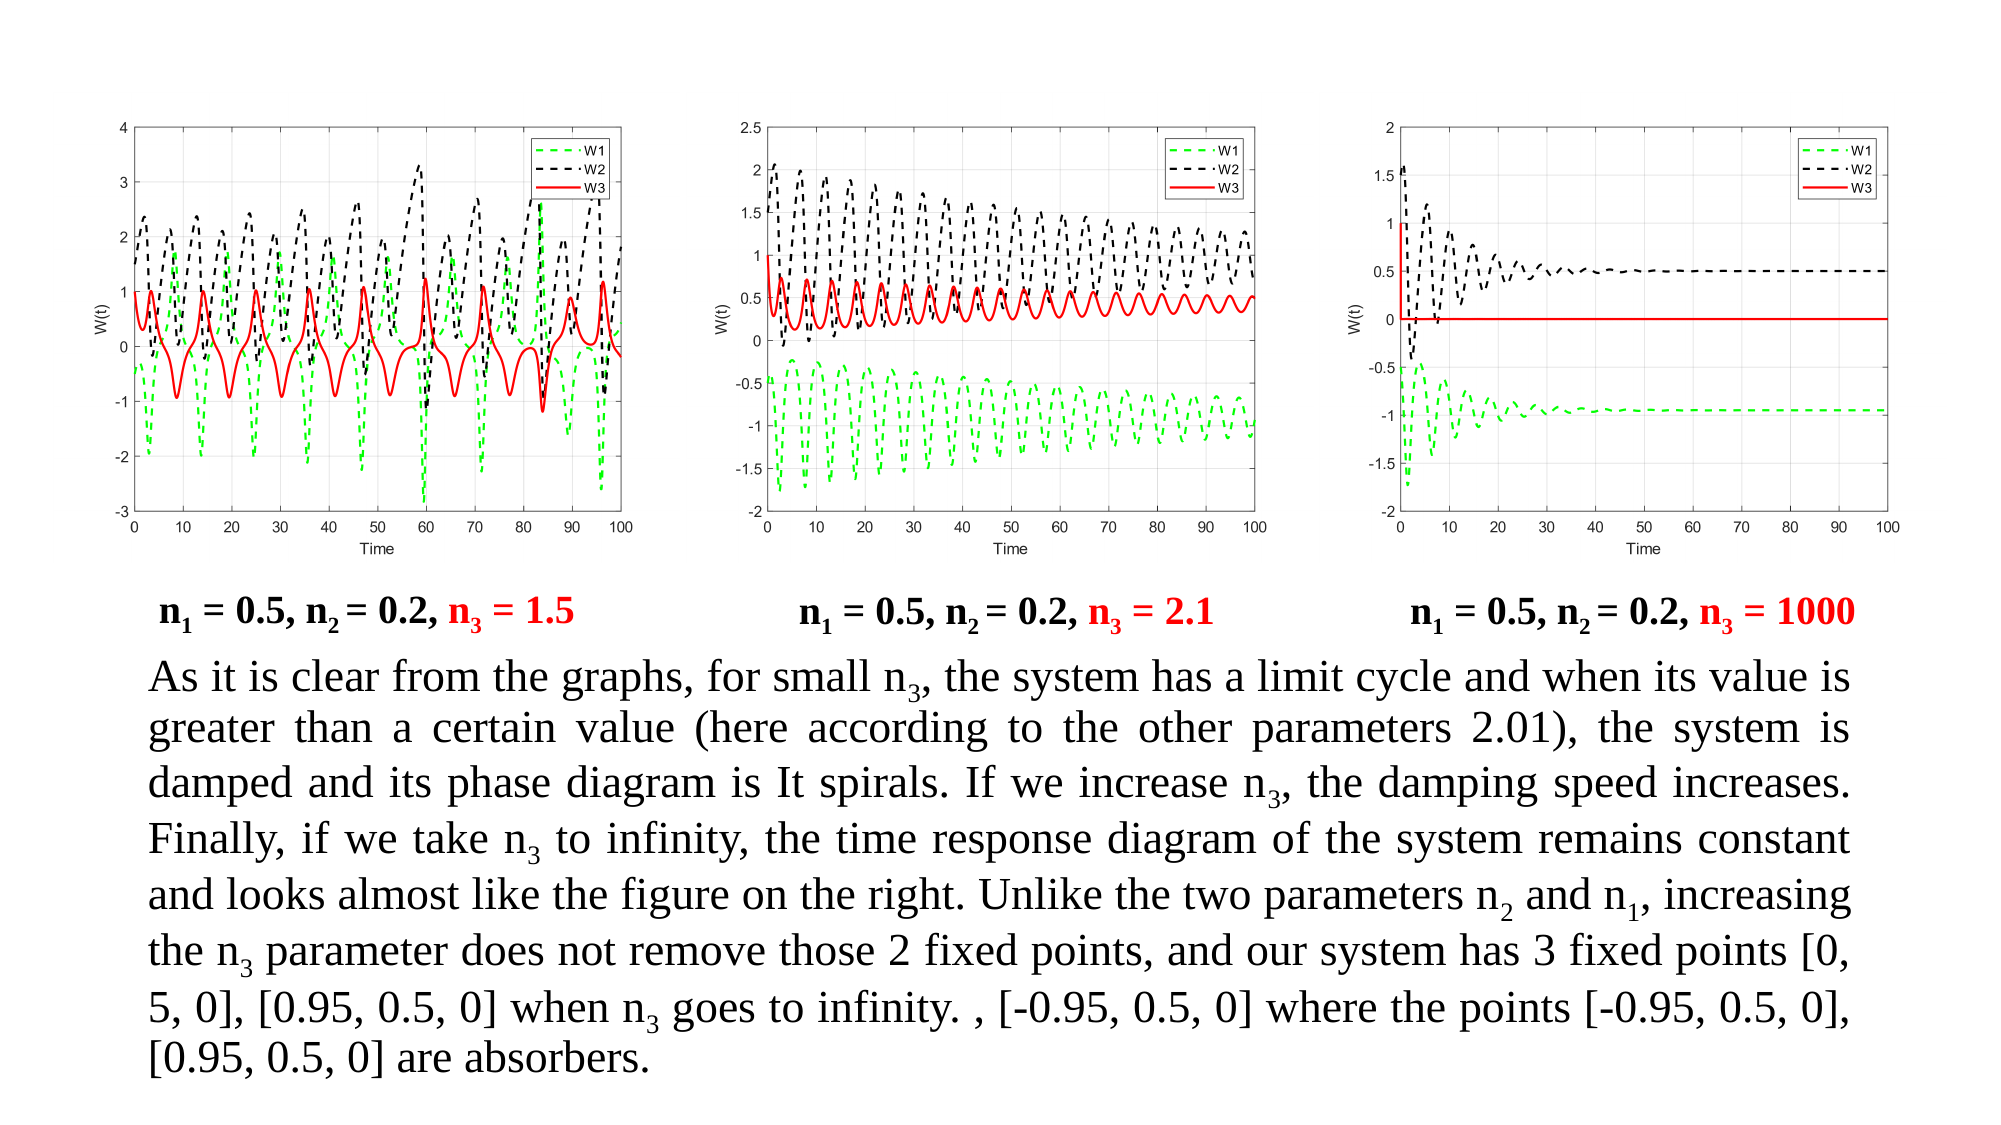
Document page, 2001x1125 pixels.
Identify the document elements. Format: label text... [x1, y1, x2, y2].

text_box n1 = 0.5, n2 = 0.2, n3 = 2.1 [693, 577, 1320, 642]
picture [686, 92, 1314, 563]
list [53, 92, 680, 563]
text_box As it is clear from the graphs, for small n3, the system has a limit cycle and when its value is greater than a certain value (here according to the other parameters 2.01), the system is damped and its phase diagram is It spirals. If we increase n3, the damping speed increases. Finally, if we take n3 to infinity, the time response diagram of the system remains constant and looks almost like the figure on the right. Unlike the two parameters n2 and n1, increasing the n3 parameter does not remove those 2 fixed points, and our system has 3 fixed points [0, 5, 0], [0.95, 0.5, 0] when n3 goes to infinity. , [-0.95, 0.5, 0] where the points [-0.95, 0.5, 0], [0.95, 0.5, 0] are absorbers. [132, 657, 1867, 1091]
list n1 = 0.5, n2 = 0.2, n3 = 1000 [1320, 577, 1947, 642]
text_box n1 = 0.5, n2 = 0.2, n3 = 1.5 [53, 577, 680, 642]
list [1319, 92, 1947, 563]
